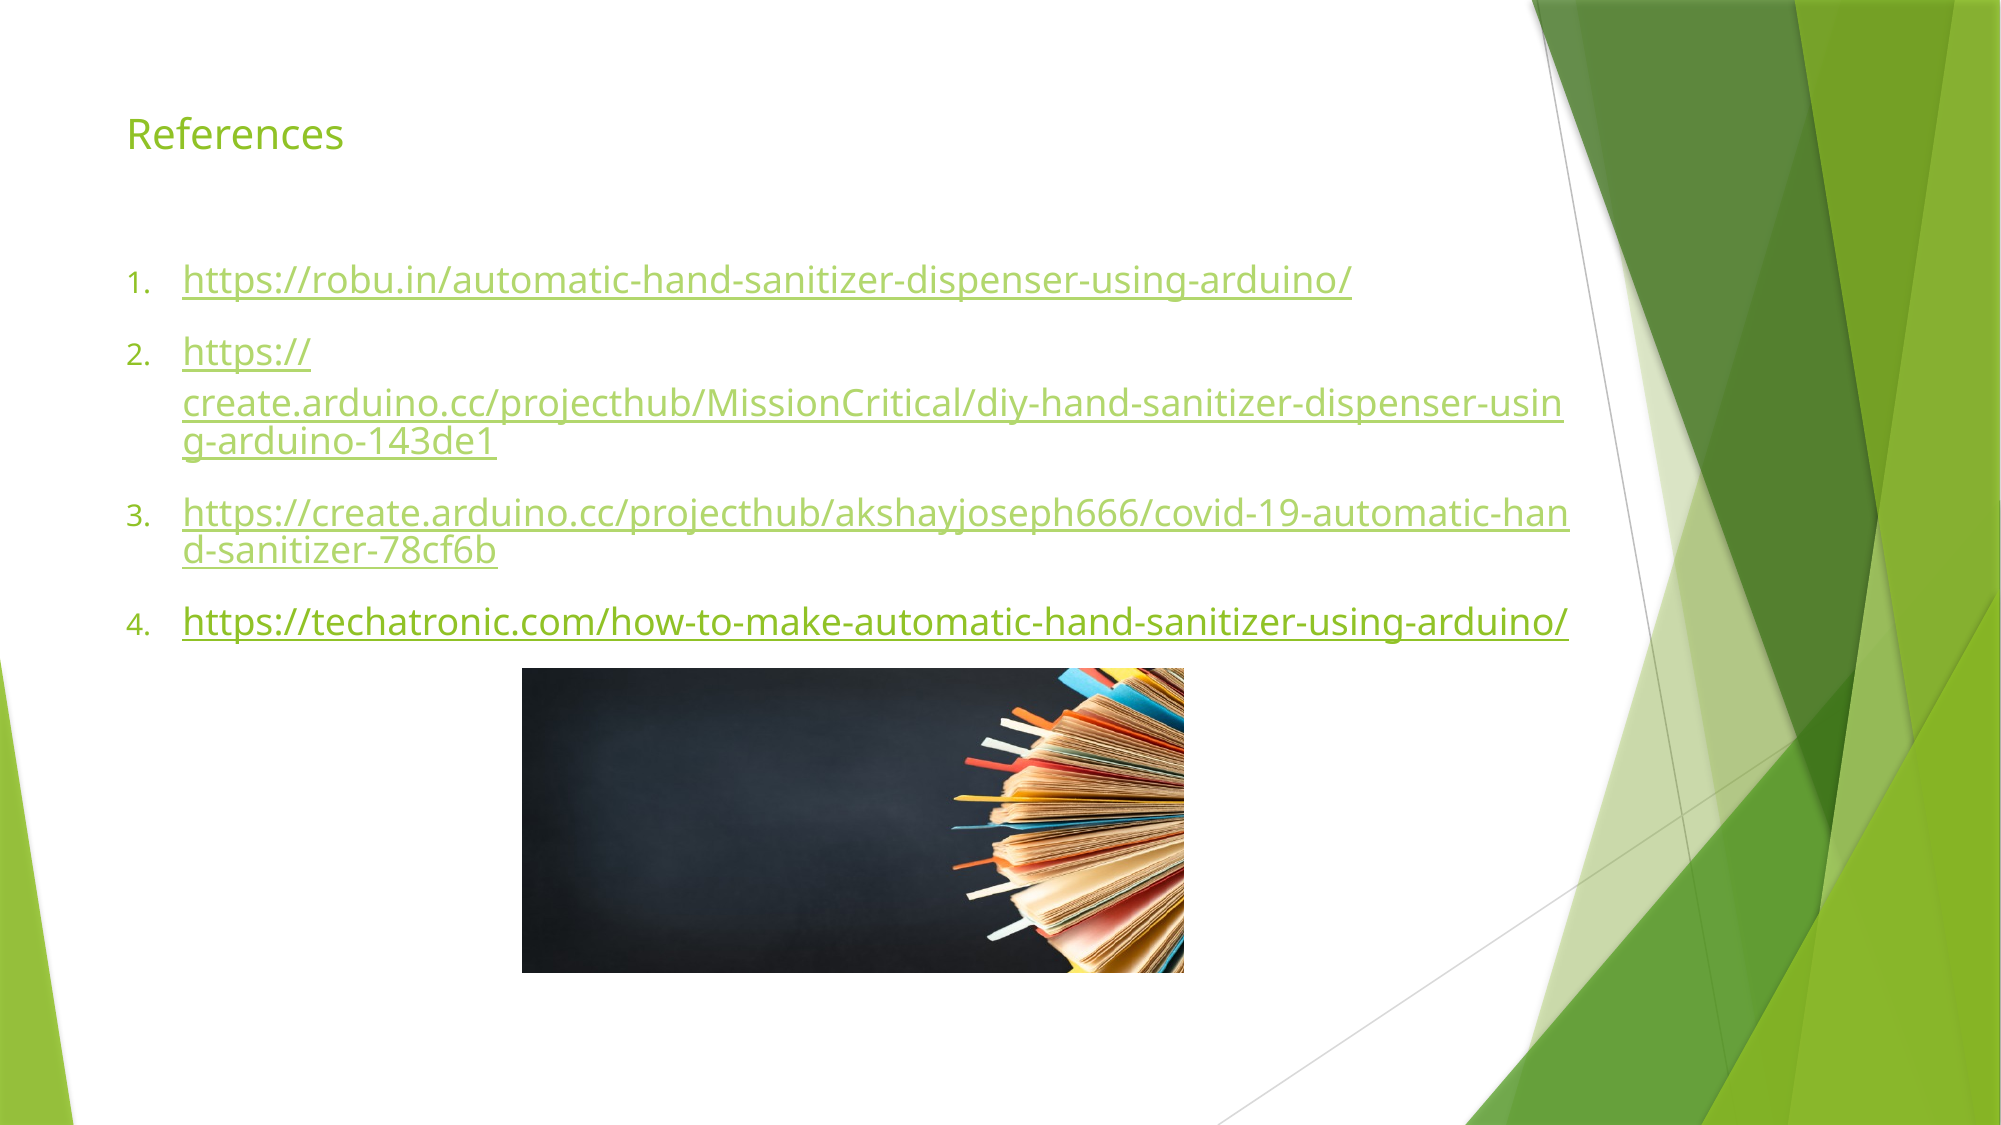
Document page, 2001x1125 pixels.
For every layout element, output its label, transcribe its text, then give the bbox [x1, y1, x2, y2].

picture [522, 668, 1184, 974]
title References [111, 99, 523, 216]
list https://robu.in/automatic-hand-sanitizer-dispenser-using-arduino/ https://create.arduino.cc/projecthub/MissionCritical/diy-hand-sanitizer-dispenser-using-arduino-143de1 https://create.arduino.cc/projecthub/akshayjoseph666/covid-19-automatic-hand-sanitizer-78cf6b https://techatronic.com/how-to-make-automatic-hand-sanitizer-using-arduino/ [111, 248, 1587, 651]
